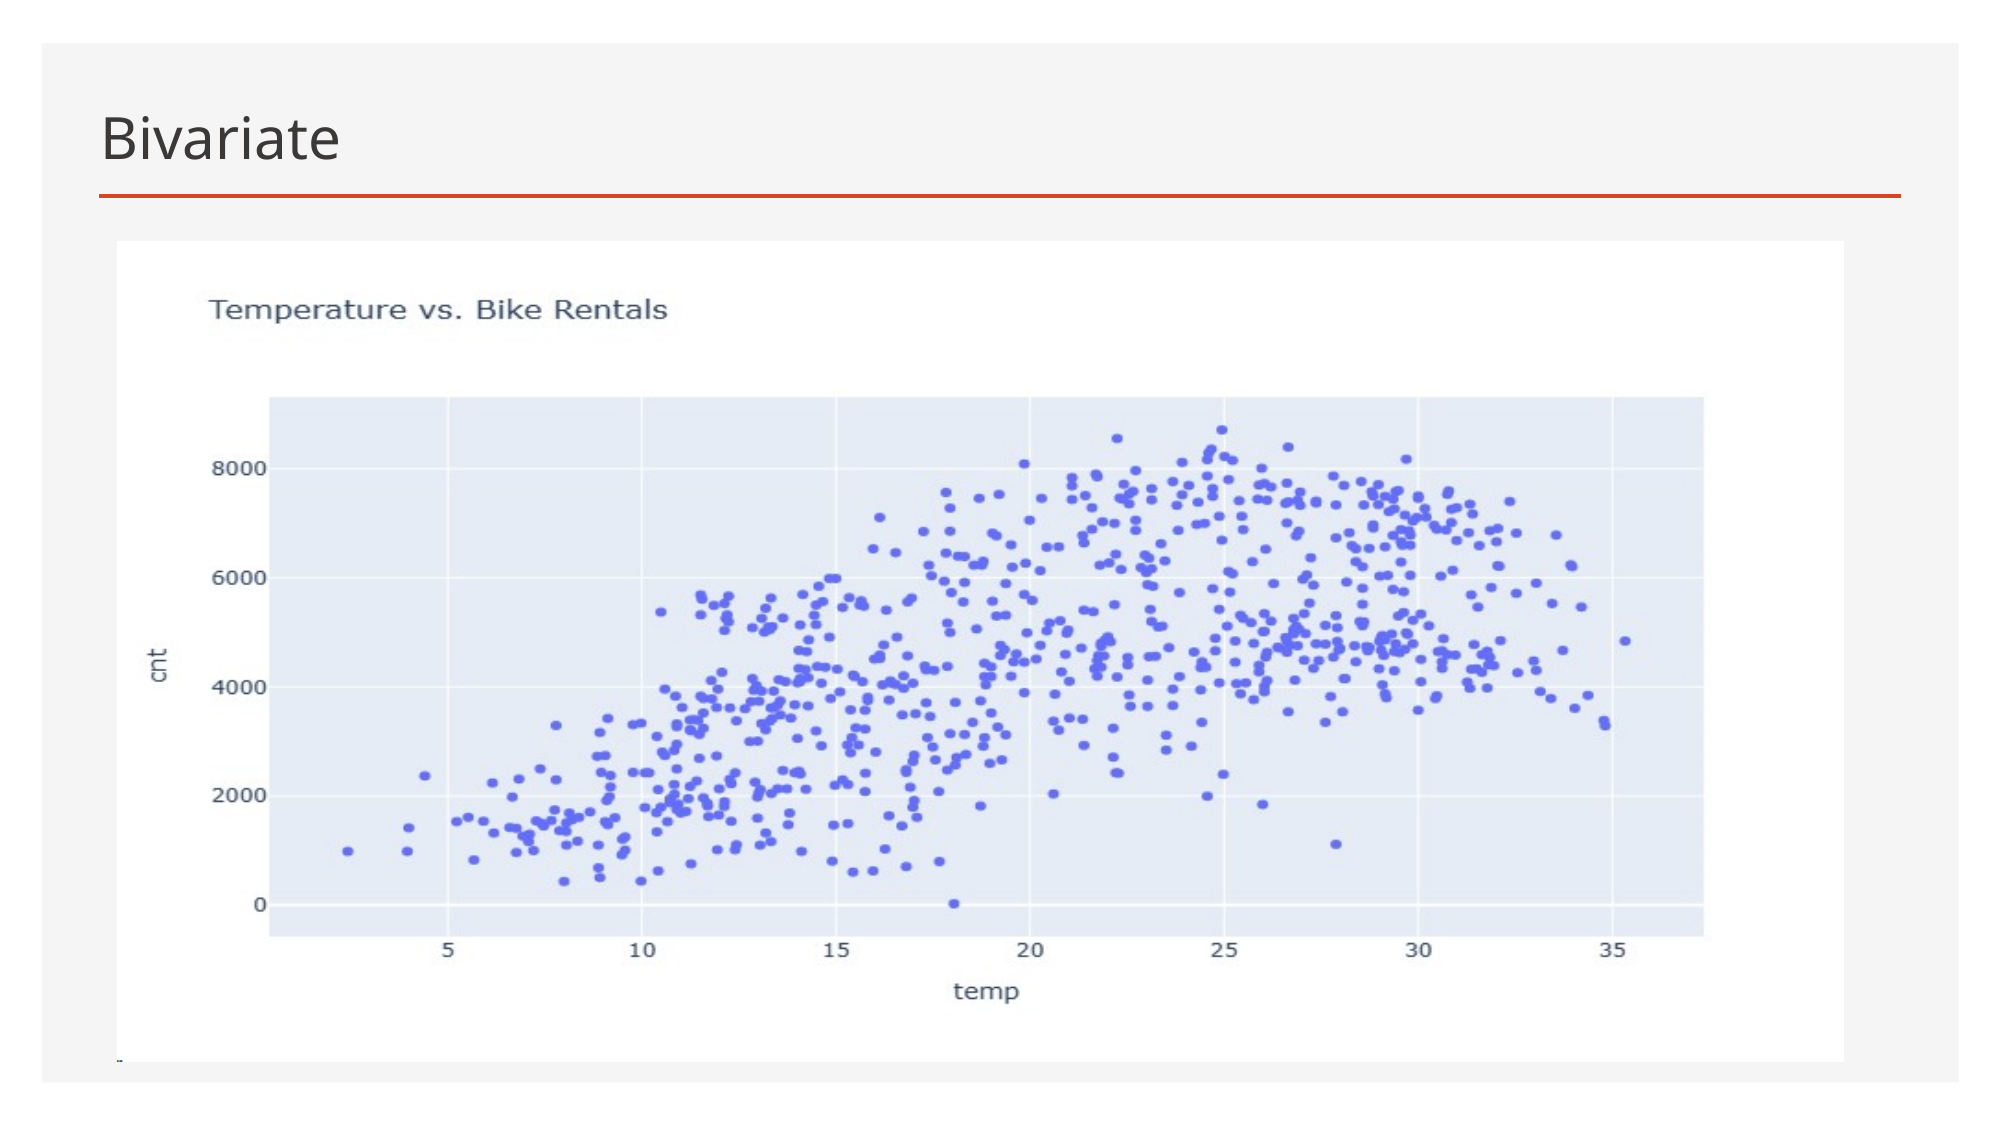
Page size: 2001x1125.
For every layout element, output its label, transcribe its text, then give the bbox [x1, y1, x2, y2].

title Bivariate [85, 73, 1214, 179]
picture [117, 241, 1844, 1062]
